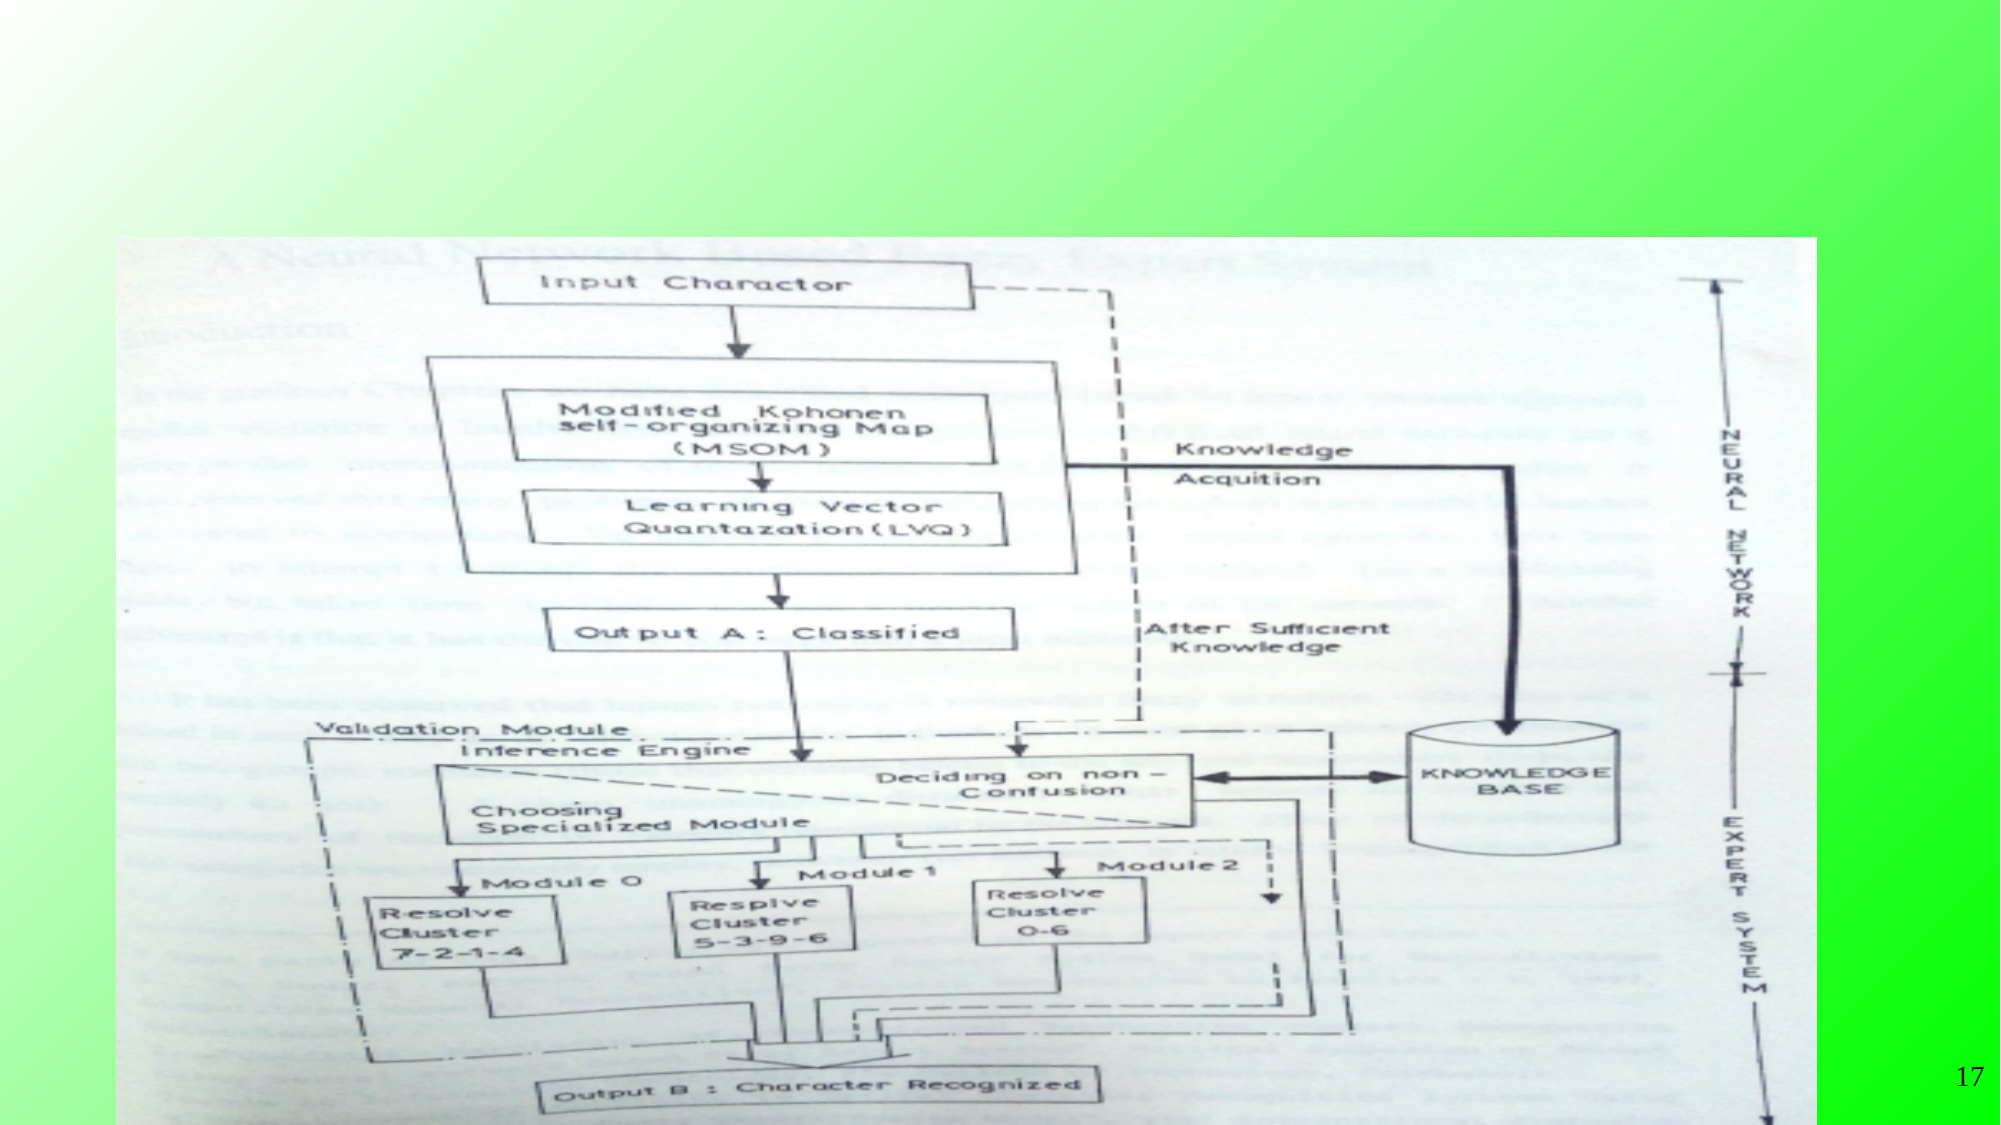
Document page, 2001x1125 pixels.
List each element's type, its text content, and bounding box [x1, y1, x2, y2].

slide_number 17 [1817, 1050, 2000, 1125]
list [116, 237, 1817, 1125]
